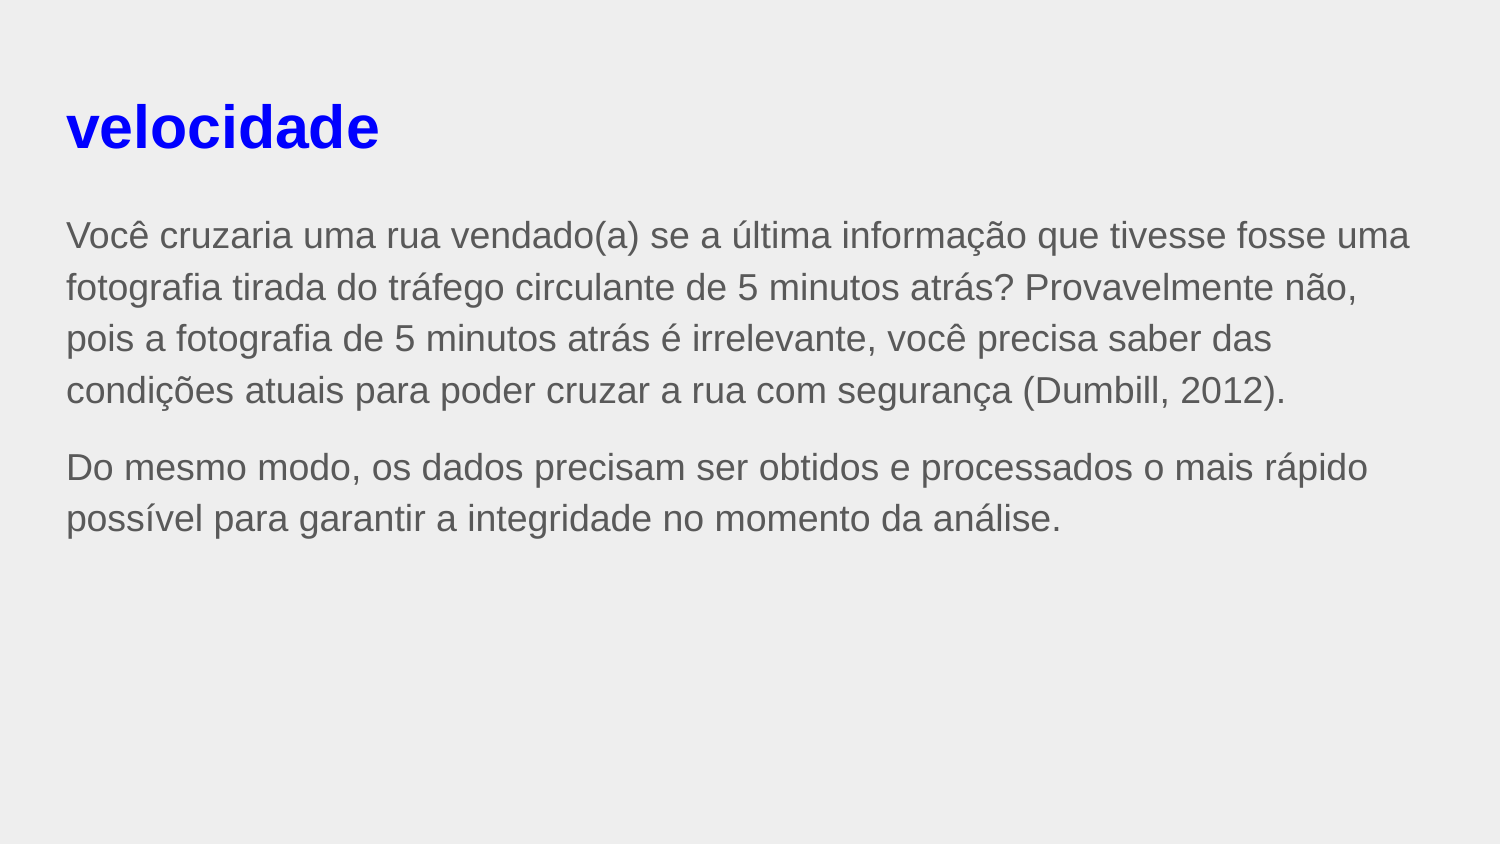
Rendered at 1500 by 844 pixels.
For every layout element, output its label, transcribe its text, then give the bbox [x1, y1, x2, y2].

title velocidade [51, 72, 1449, 167]
list Você cruzaria uma rua vendado(a) se a última informação que tivesse fosse uma fotografia tirada do tráfego circulante de 5 minutos atrás? Provavelmente não, pois a fotografia de 5 minutos atrás é irrelevante, você precisa saber das condições atuais para poder cruzar a rua com segurança (Dumbill, 2012). Do mesmo modo, os dados precisam ser obtidos e processados o mais rápido possível para garantir a integridade no momento da análise. [51, 189, 1449, 750]
